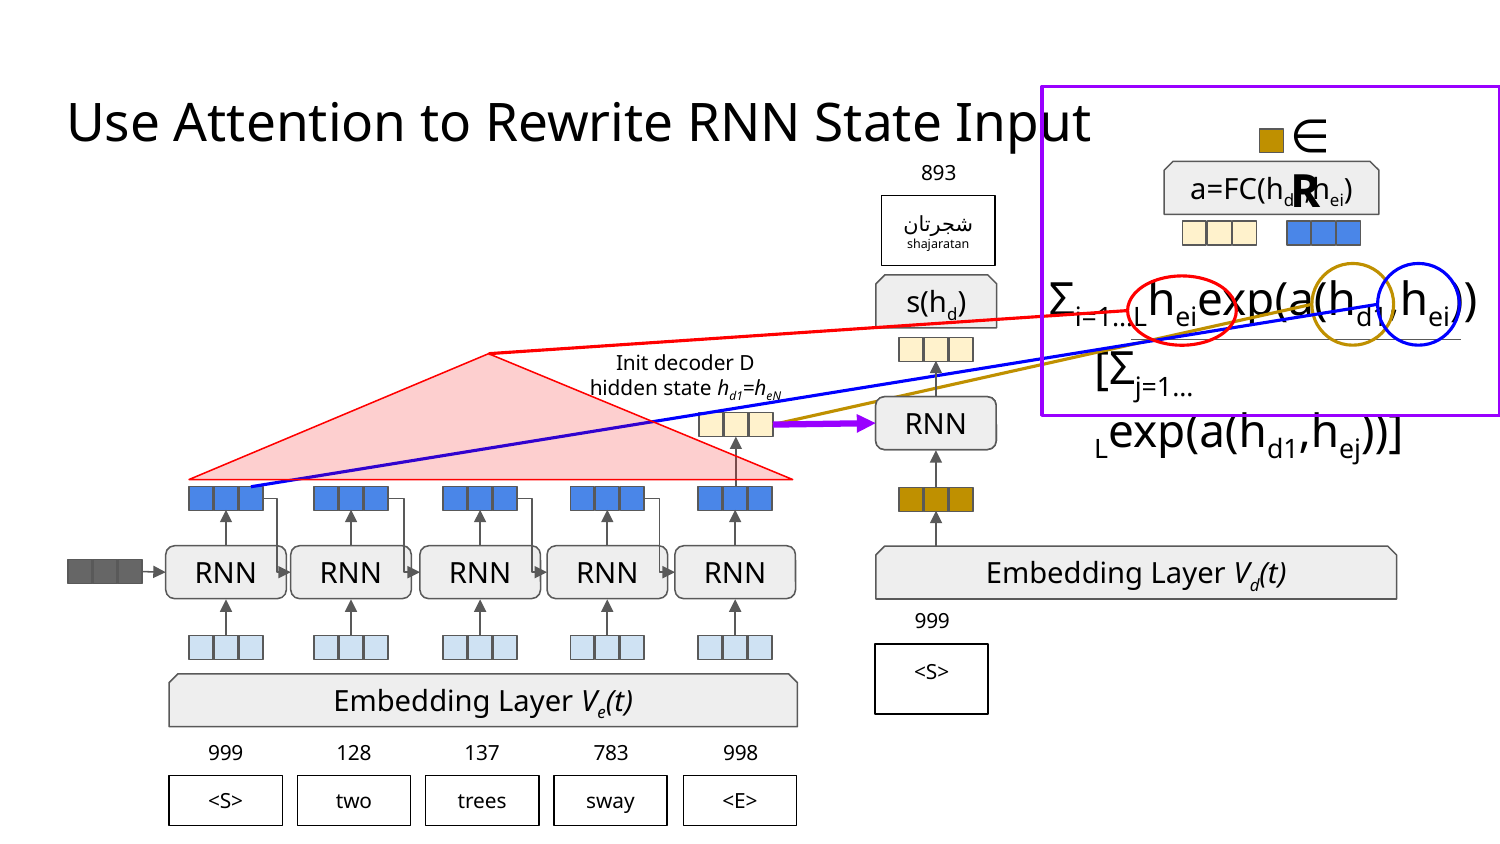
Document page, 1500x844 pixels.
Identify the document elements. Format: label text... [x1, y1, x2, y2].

text_box 783 [554, 726, 668, 777]
text_box 137 [425, 726, 539, 777]
text_box [387, 498, 511, 636]
text_box <E> [683, 775, 797, 826]
text_box [1160, 131, 1382, 253]
text_box 999 [169, 726, 283, 777]
text_box [875, 337, 997, 450]
text_box [165, 509, 257, 636]
text_box 128 [297, 726, 411, 777]
text_box [250, 263, 1460, 487]
text_box [875, 146, 997, 260]
text_box <S> [875, 646, 989, 714]
text_box [985, 253, 1500, 410]
text_box Embedding Layer Ve(t) [169, 673, 798, 727]
text_box [875, 494, 1397, 600]
text_box [772, 340, 1000, 456]
text_box [442, 644, 518, 660]
text_box [516, 494, 638, 636]
text_box [569, 644, 645, 660]
text_box 998 [684, 726, 798, 777]
text_box [313, 644, 389, 660]
text_box sway [553, 775, 667, 826]
text_box <S> [169, 777, 283, 826]
text_box [188, 644, 264, 660]
title Use Attention to Rewrite RNN State Input [51, 72, 1449, 167]
text_box [188, 275, 1237, 480]
text_box [697, 644, 773, 660]
text_box [262, 498, 386, 636]
text_box [67, 559, 166, 584]
text_box 999 [875, 607, 989, 646]
text_box [188, 487, 264, 508]
text_box two [297, 777, 411, 826]
text_box trees [425, 777, 539, 826]
text_box [1041, 86, 1500, 252]
text_box [644, 494, 796, 636]
text_box [1163, 128, 1380, 246]
